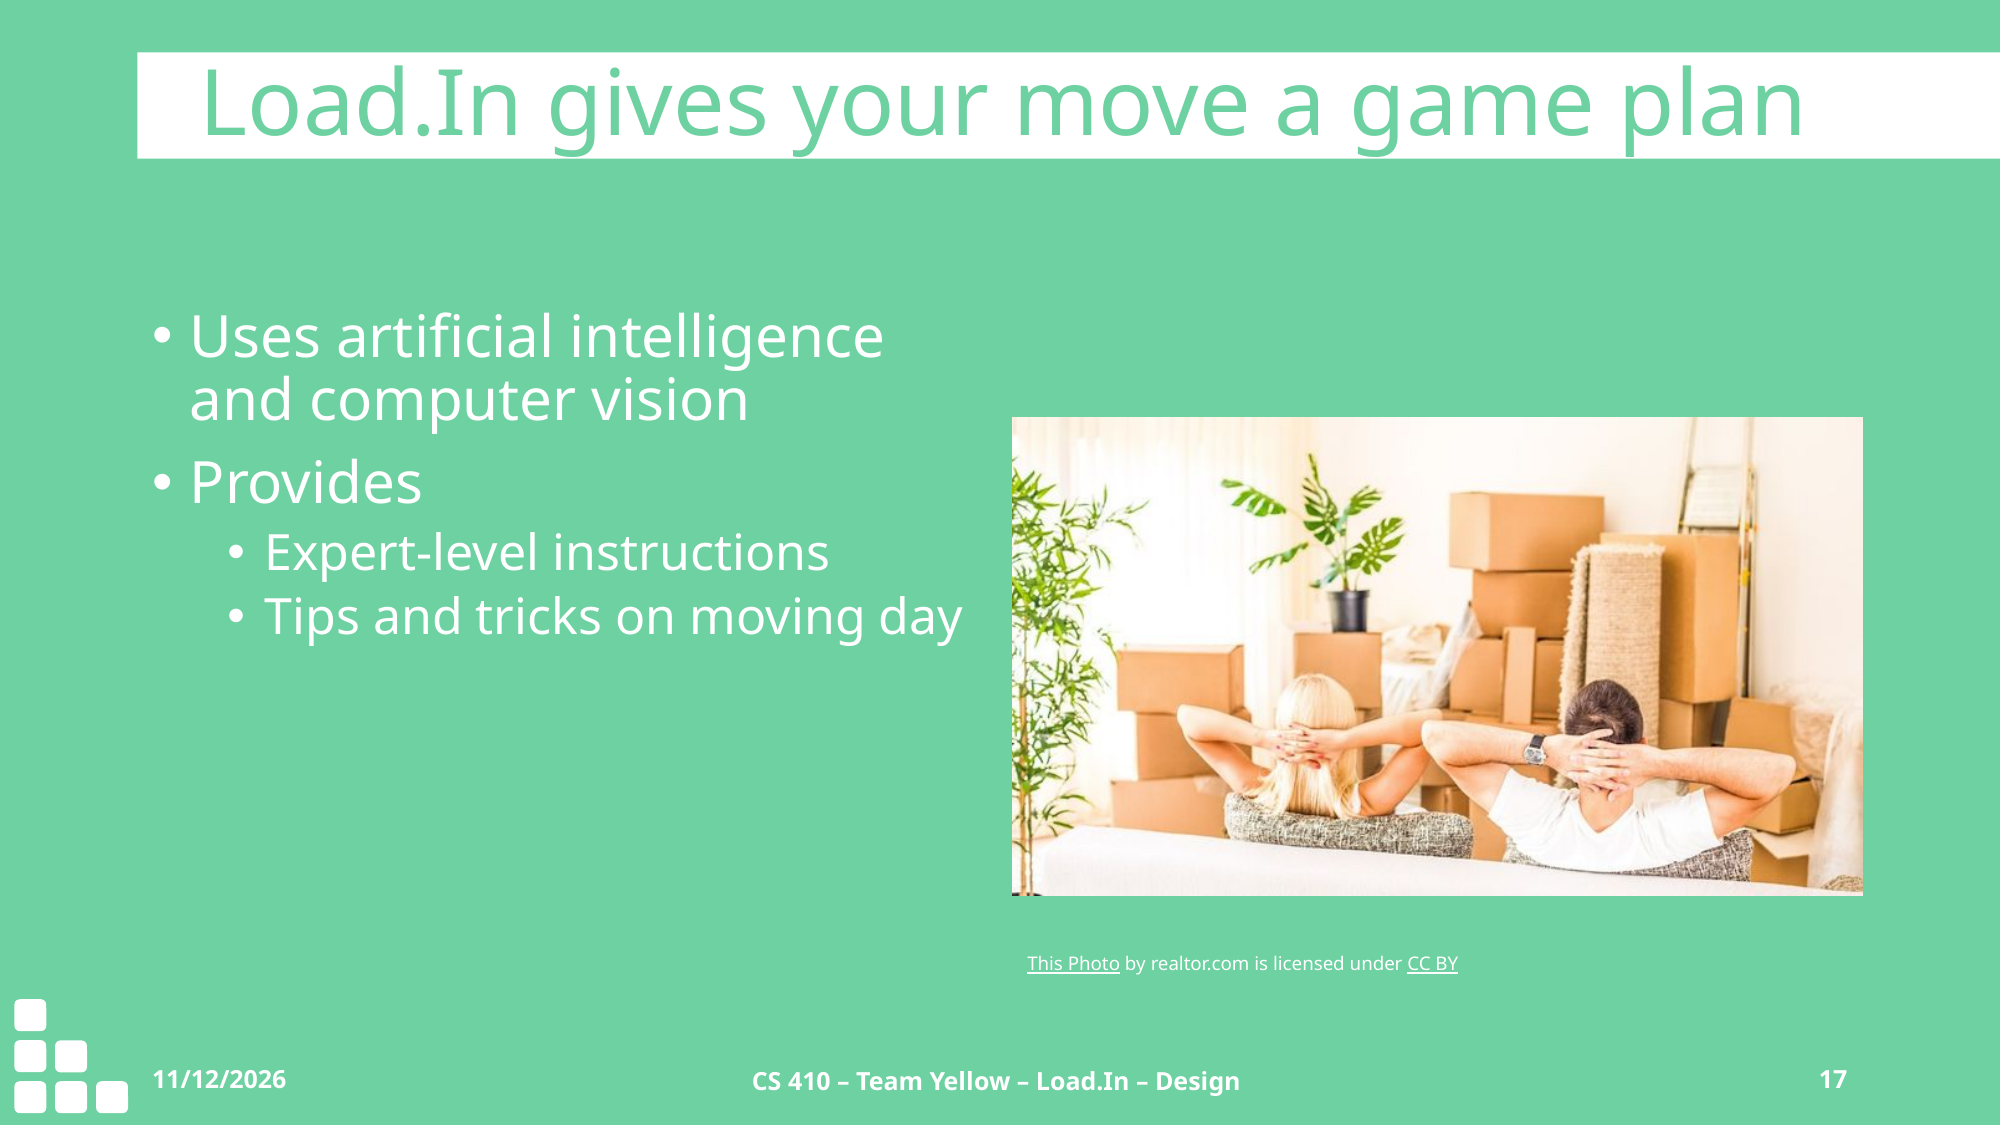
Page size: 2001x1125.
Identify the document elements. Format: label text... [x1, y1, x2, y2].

text_box 11/13/2020 [137, 1035, 588, 1125]
text_box CS 410 – Team Yellow – Load.In – Design [662, 1035, 1338, 1125]
text_box This Photo by realtor.com is licensed under CC BY [1012, 944, 1952, 985]
text_box 17 [1412, 1035, 1863, 1125]
text_box Load.In gives your move a game plan [137, 52, 2000, 159]
text_box Uses artificial intelligence and computer vision Provides Expert-level instructions Tips and tricks on moving day [137, 299, 988, 1014]
picture [1012, 417, 1863, 896]
